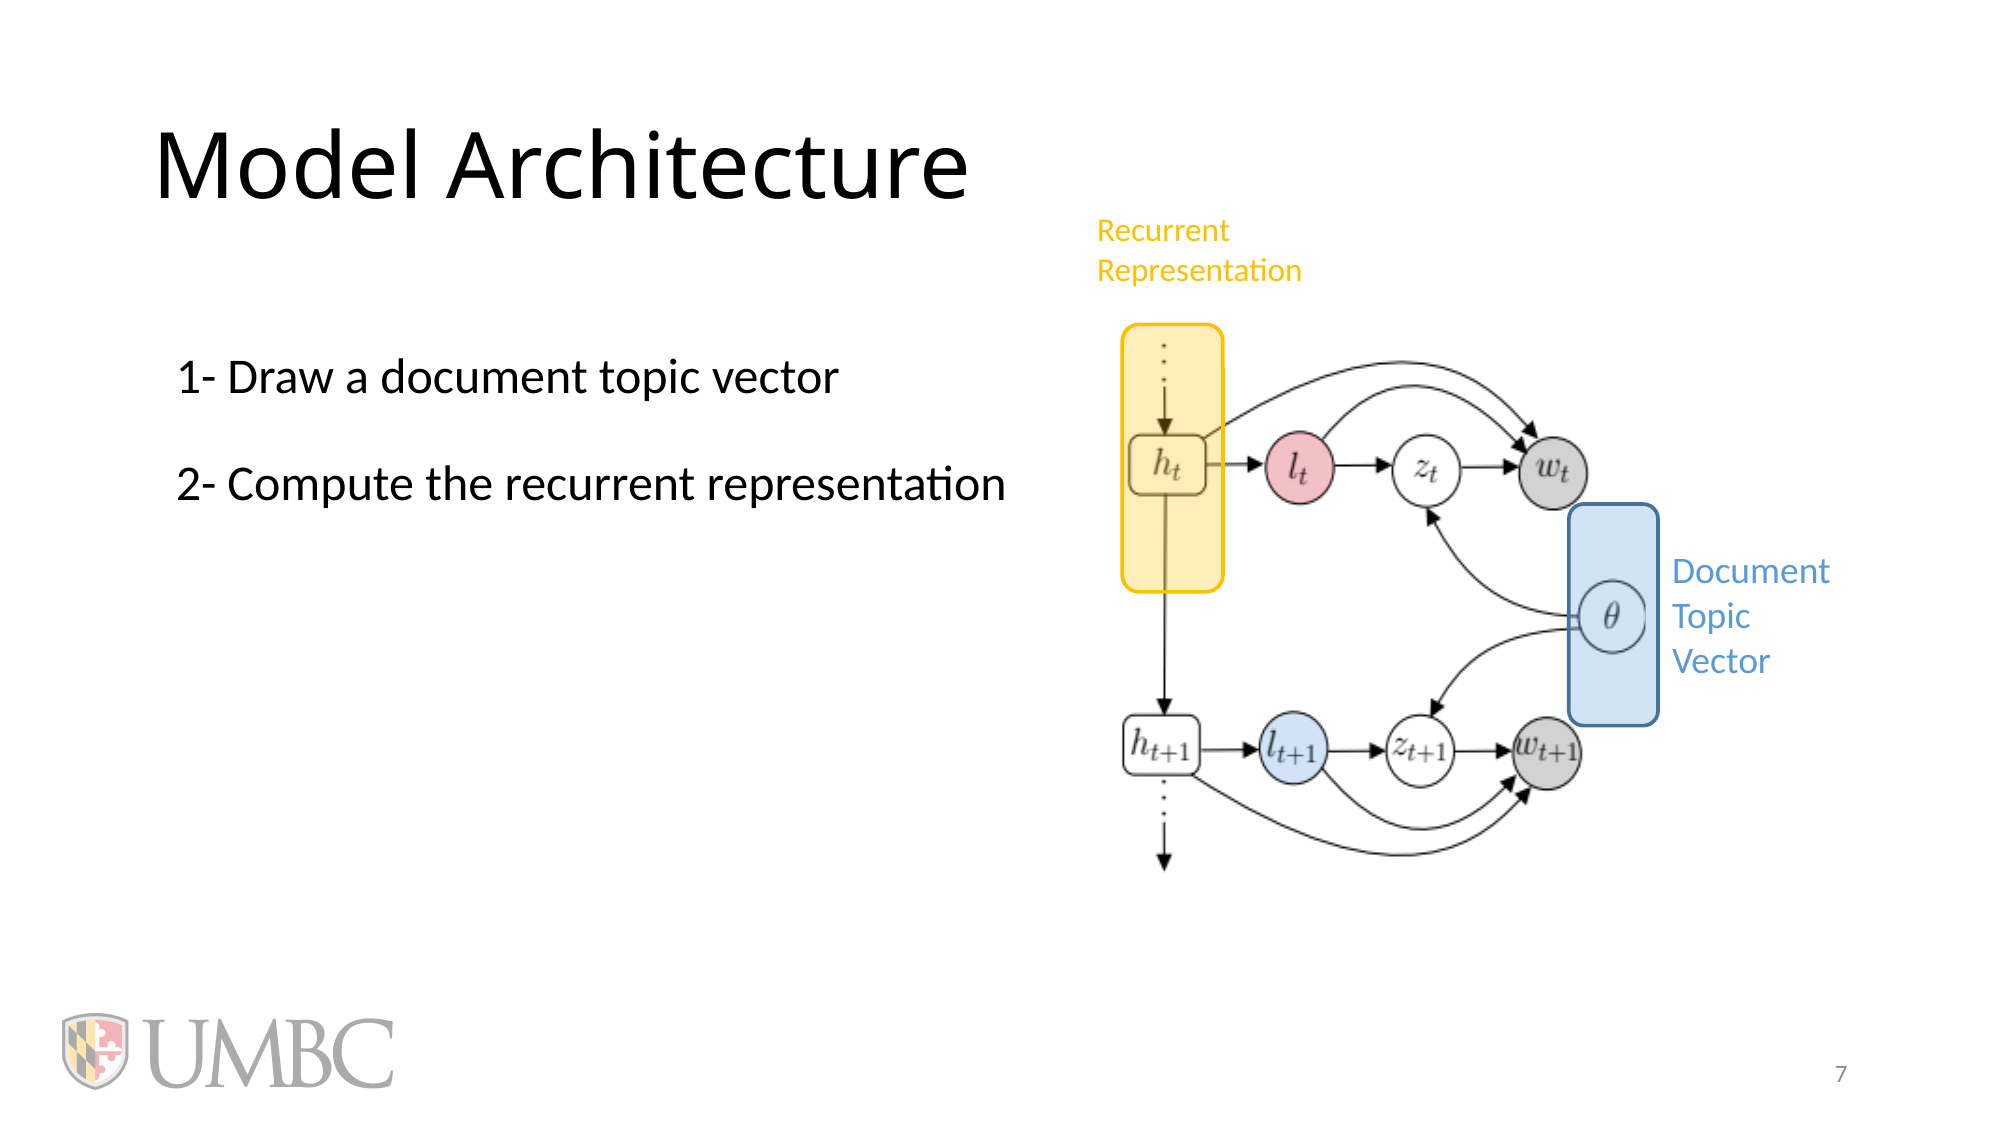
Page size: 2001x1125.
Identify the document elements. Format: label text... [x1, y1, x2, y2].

text_box Recurrent Representation [1082, 200, 1364, 295]
title Model Architecture [137, 59, 1863, 278]
slide_number 7 [1412, 1042, 1863, 1103]
list [137, 299, 1863, 1014]
text_box Document Topic Vector [1657, 539, 1864, 689]
picture [1106, 299, 1646, 911]
text_box [1646, 503, 1660, 727]
